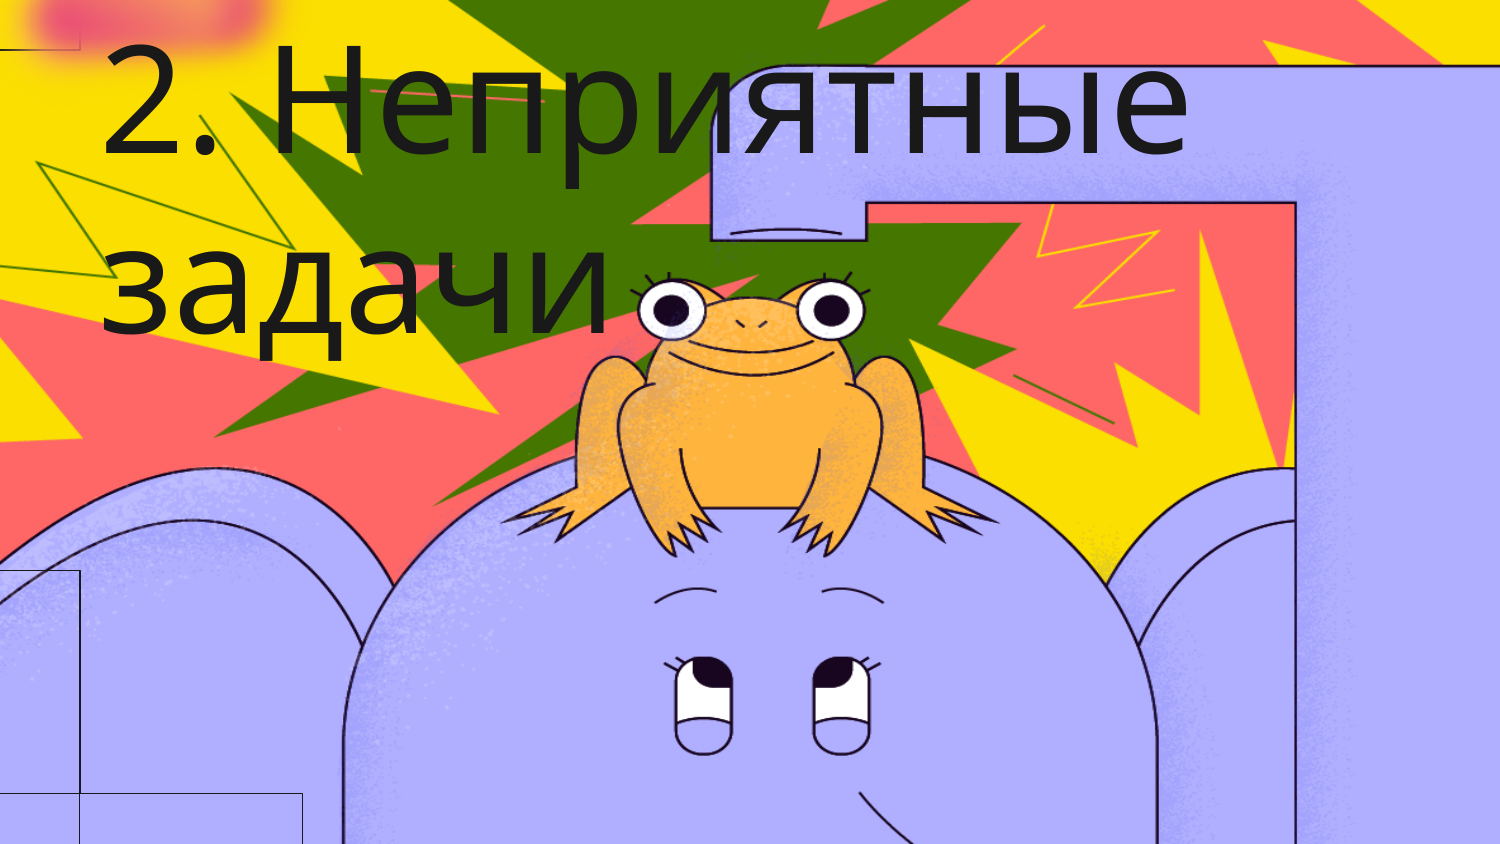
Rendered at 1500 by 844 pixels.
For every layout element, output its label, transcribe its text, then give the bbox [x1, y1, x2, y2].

picture [0, 571, 79, 793]
picture [0, 0, 1500, 844]
title 2. Неприятные задачи [84, 31, 1374, 379]
picture [0, 794, 79, 844]
picture [80, 794, 302, 844]
